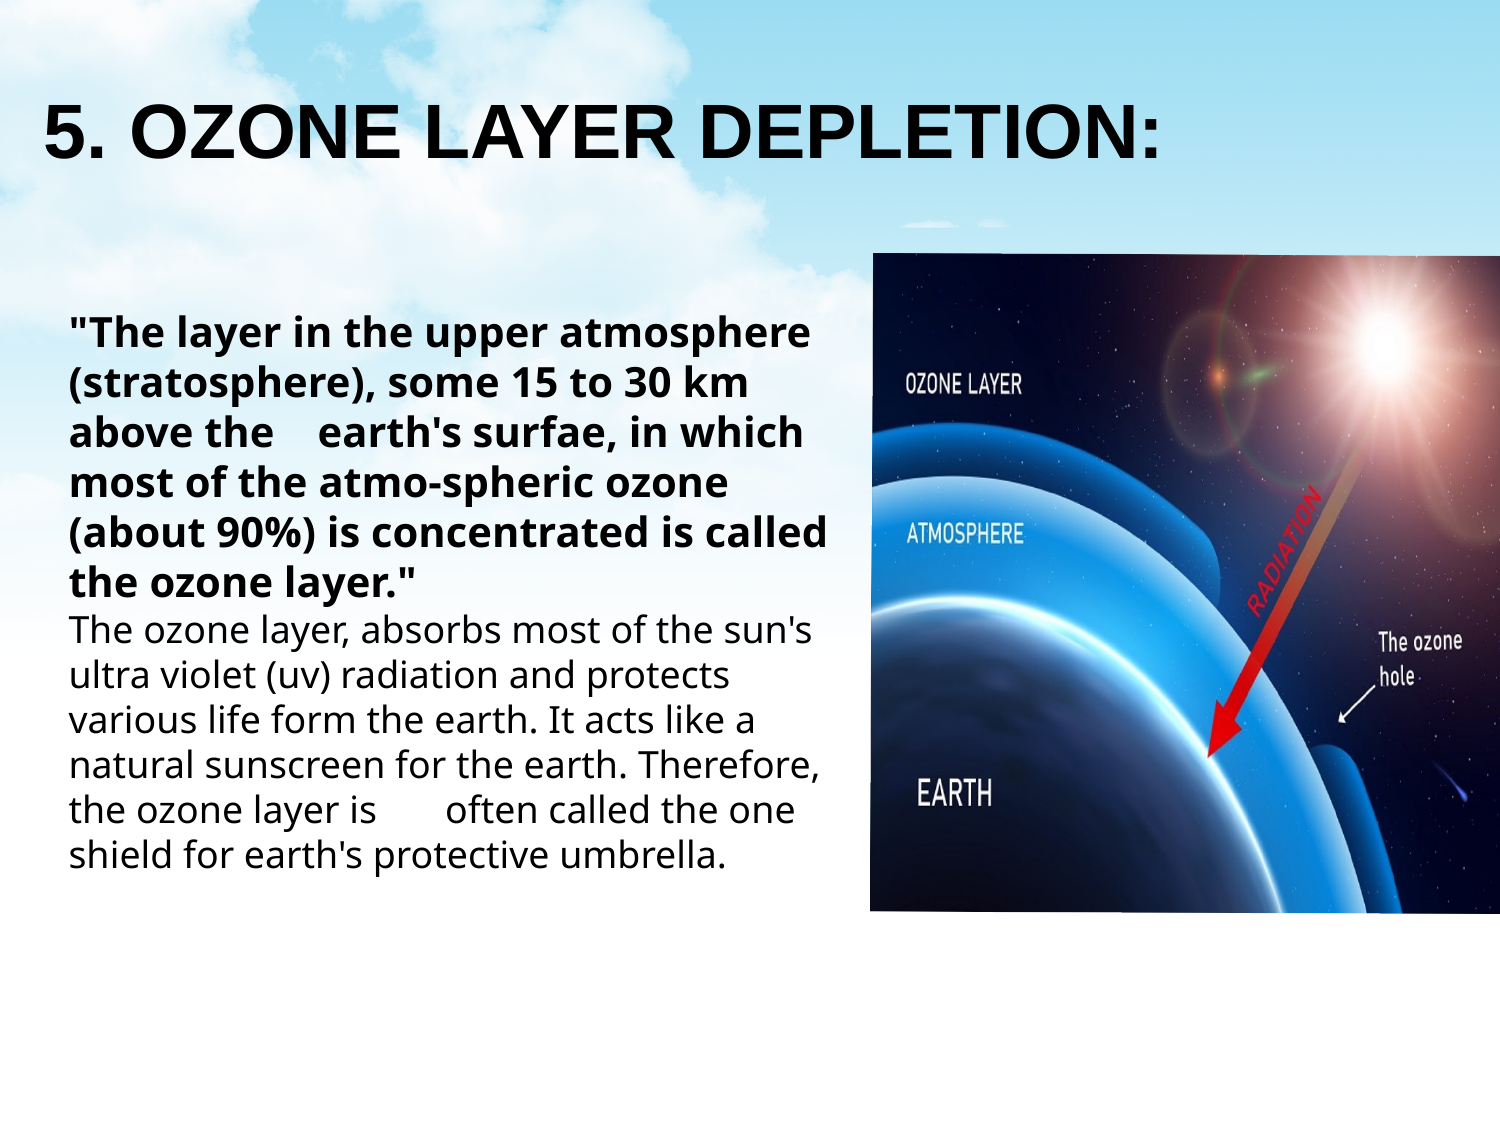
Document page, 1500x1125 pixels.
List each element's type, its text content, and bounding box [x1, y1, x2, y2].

text_box 5. OZONE LAYER DEPLETION: [29, 74, 1194, 182]
picture [0, 0, 1500, 1125]
text_box "The layer in the upper atmosphere (stratosphere), some 15 to 30 km above the earth's surfae, in which most of the atmo-spheric ozone (about 90%) is concentrated is called the ozone layer." The ozone layer, absorbs most of the sun's ultra violet (uv) radiation and protects various life form the earth. It acts like a natural sunscreen for the earth. Therefore, the ozone layer is often called the one shield for earth's protective umbrella. [53, 298, 852, 884]
